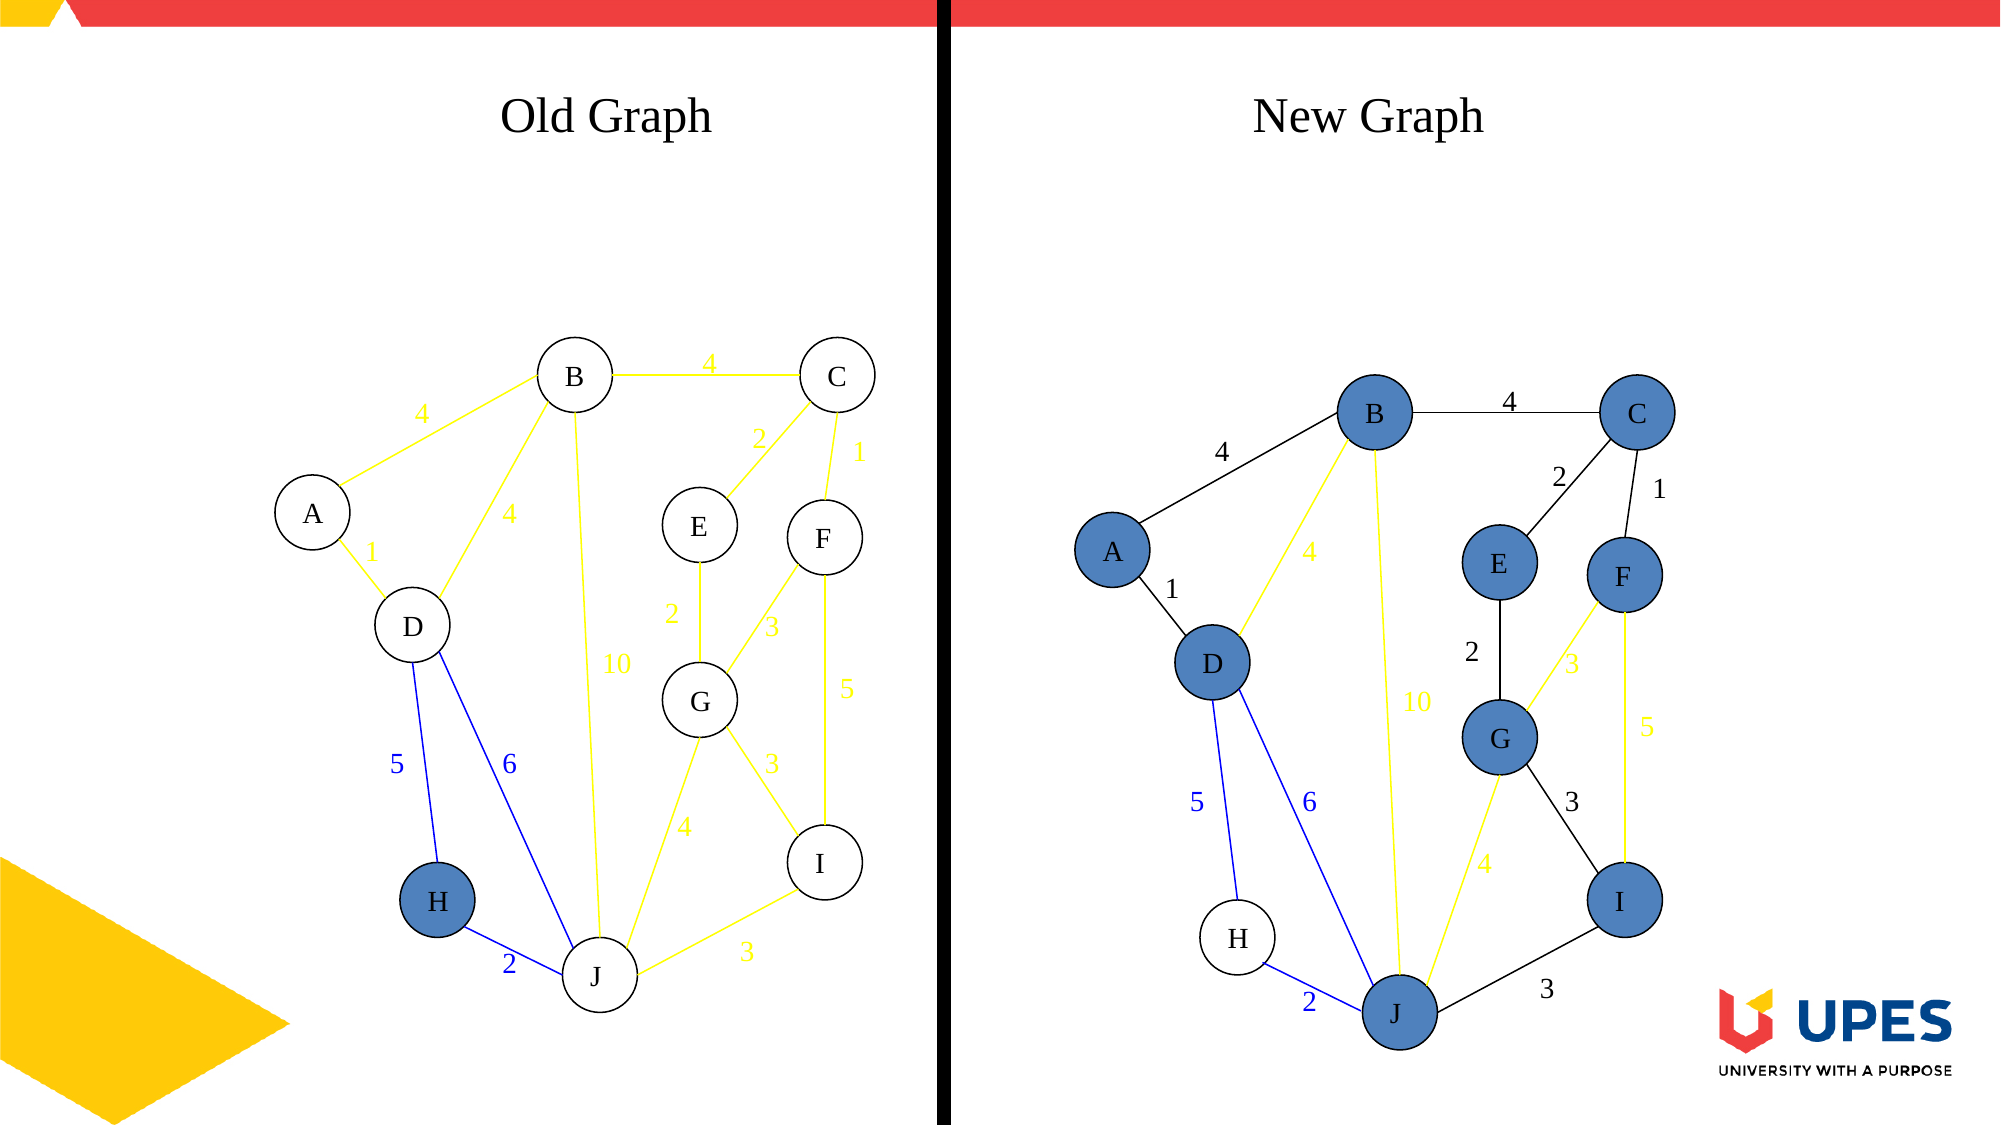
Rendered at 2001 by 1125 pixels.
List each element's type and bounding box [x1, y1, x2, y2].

text_box [937, 0, 950, 1125]
text_box [1149, 74, 1588, 150]
text_box [274, 337, 883, 1013]
text_box [1074, 374, 1683, 1050]
text_box [387, 74, 825, 150]
picture [0, 0, 937, 1125]
picture [950, 0, 2001, 1125]
